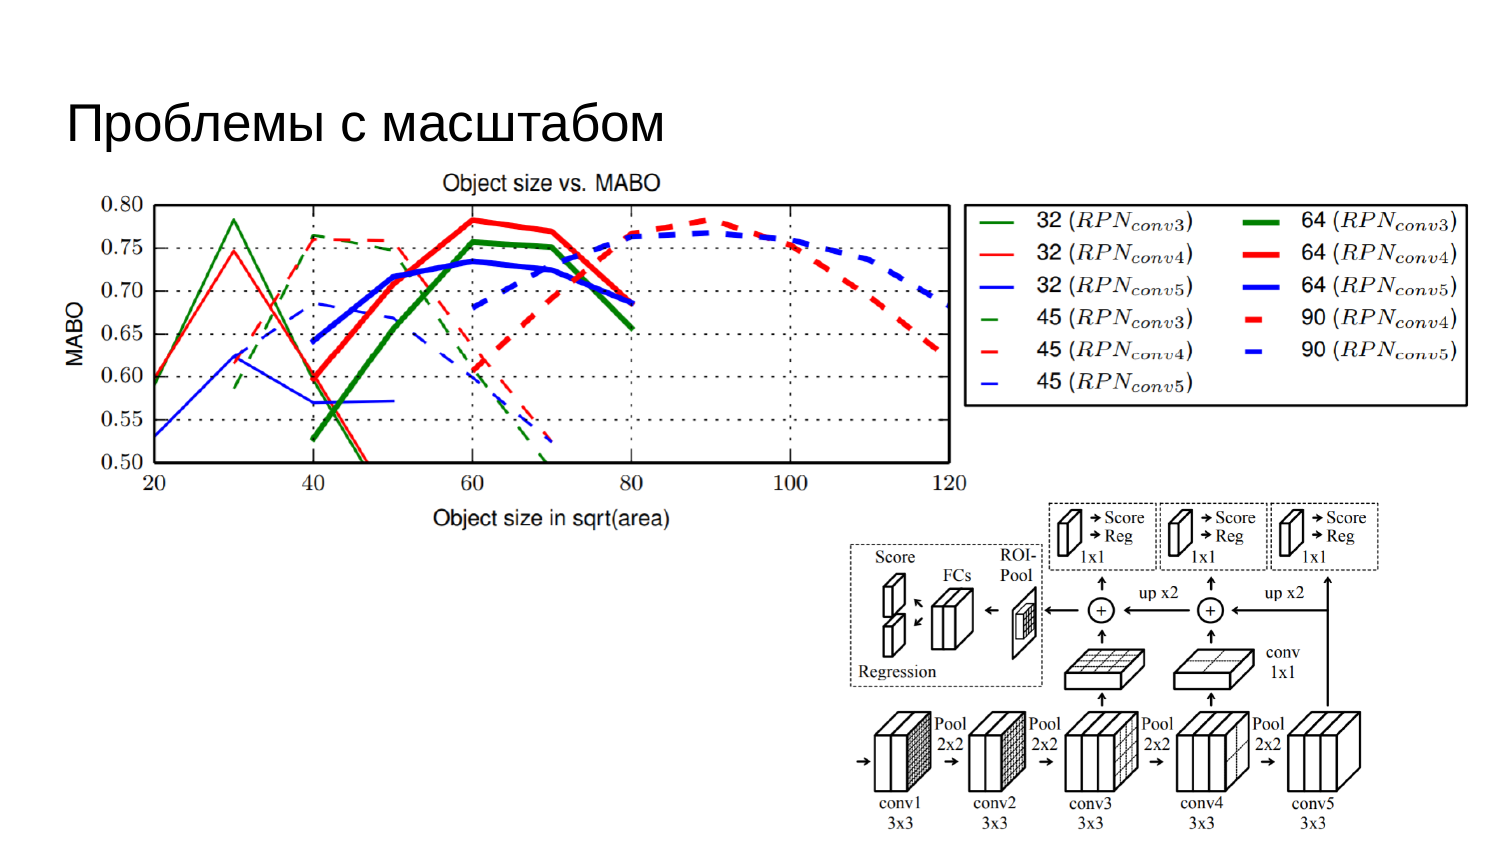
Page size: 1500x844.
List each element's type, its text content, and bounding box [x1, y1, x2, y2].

title Проблемы с масштабом [51, 72, 1449, 165]
picture [24, 166, 1484, 836]
